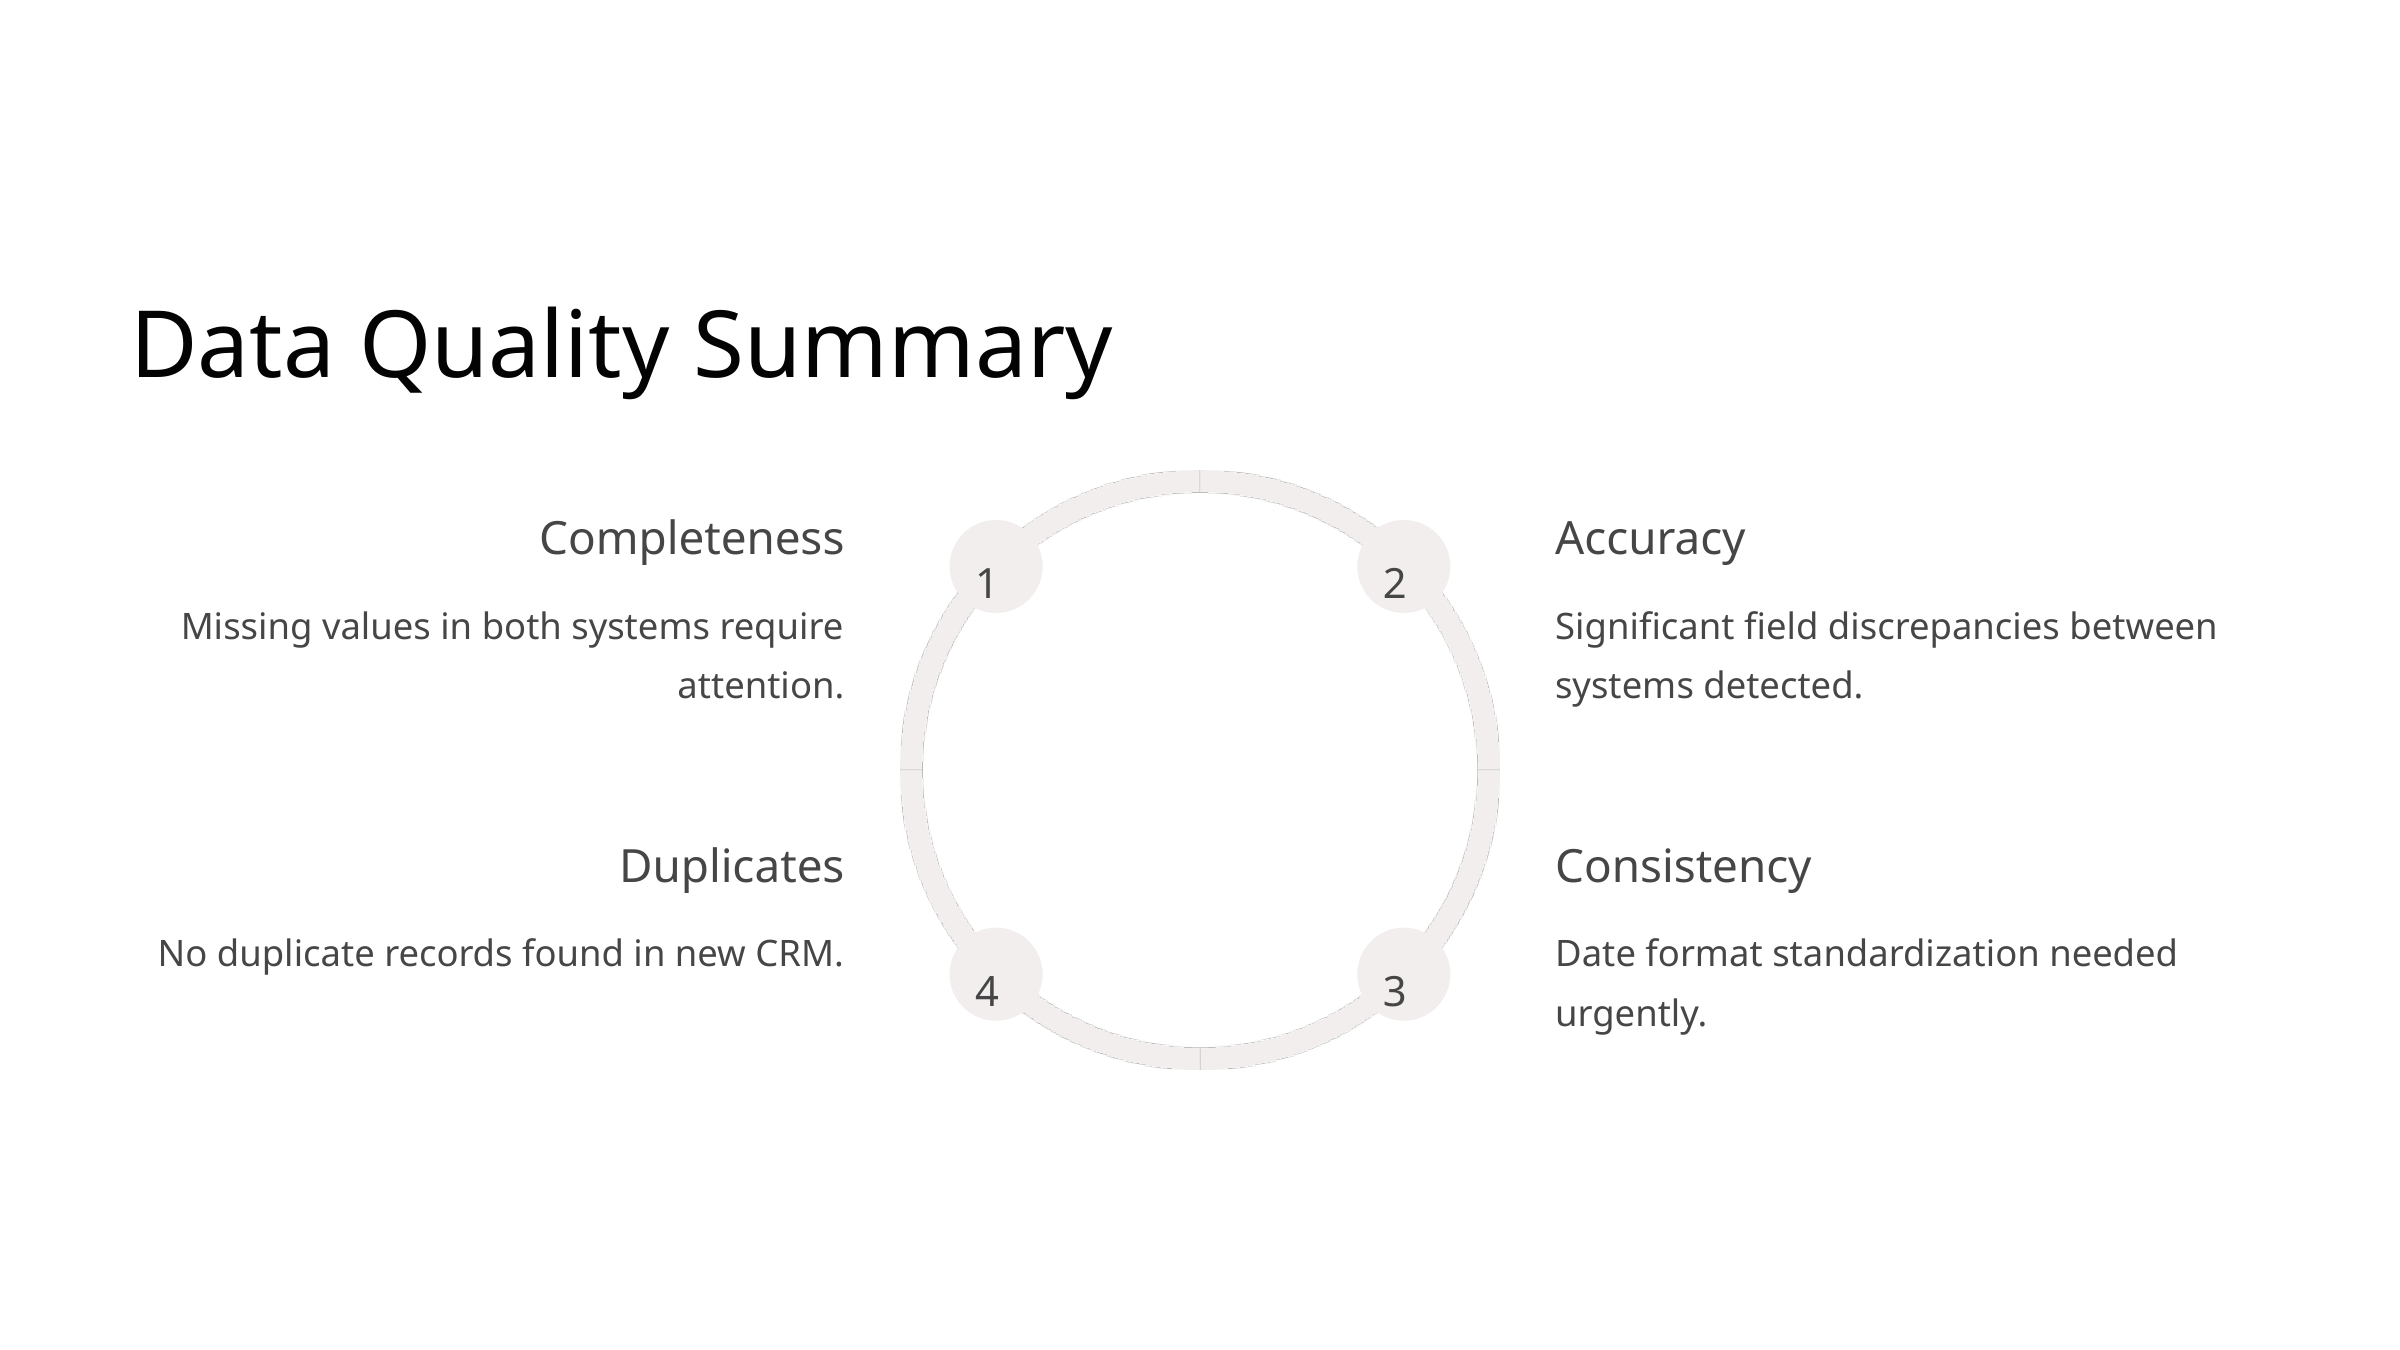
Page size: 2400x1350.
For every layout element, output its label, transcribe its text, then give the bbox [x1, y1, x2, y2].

text_box Consistency [1555, 834, 2021, 893]
text_box Data Quality Summary [130, 280, 1140, 397]
text_box No duplicate records found in new CRM. [130, 914, 845, 1034]
text_box Accuracy [1555, 506, 2021, 565]
text_box Duplicates [379, 834, 845, 893]
text_box Date format standardization needed urgently. [1555, 914, 2270, 1034]
picture [900, 470, 1500, 1070]
text_box Significant field discrepancies between systems detected. [1555, 587, 2270, 707]
text_box Completeness [379, 506, 845, 565]
text_box Missing values in both systems require attention. [130, 587, 845, 707]
